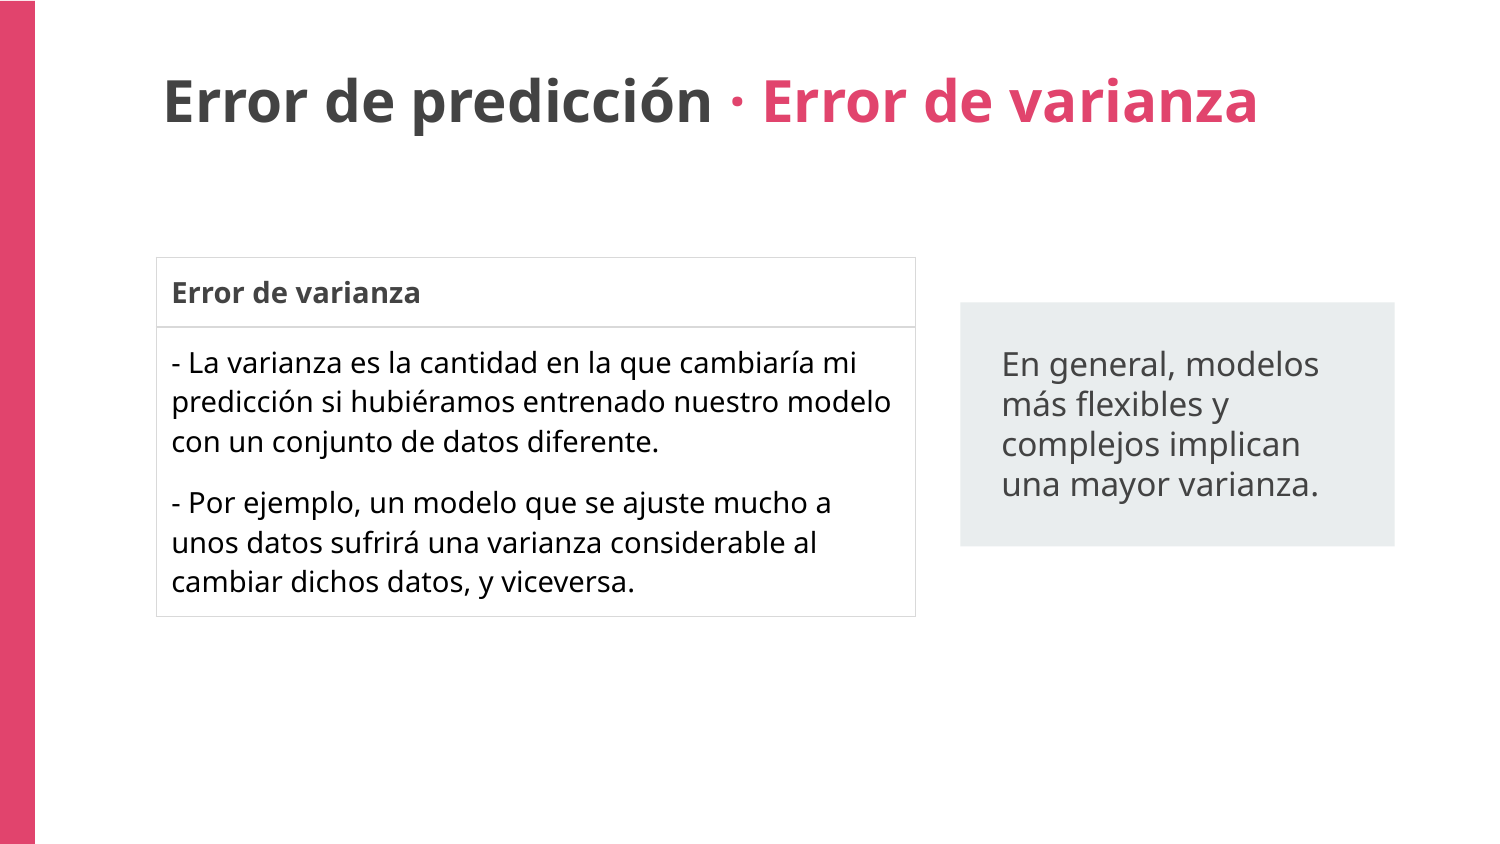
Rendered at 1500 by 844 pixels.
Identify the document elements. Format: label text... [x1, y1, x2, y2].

table_cell - La varianza es la cantidad en la que cambiaría mi predicción si hubiéramos entrenado nuestro modelo con un conjunto de datos diferente. - Por ejemplo, un modelo que se ajuste mucho a unos datos sufrirá una varianza considerable al cambiar dichos datos, y viceversa. [157, 328, 915, 616]
table_header Error de varianza [157, 258, 915, 326]
text_box En general, modelos más flexibles y complejos implican una mayor varianza. [986, 335, 1369, 558]
text_box [960, 302, 1395, 547]
text_box Error de predicción · Error de varianza [147, 49, 1350, 146]
